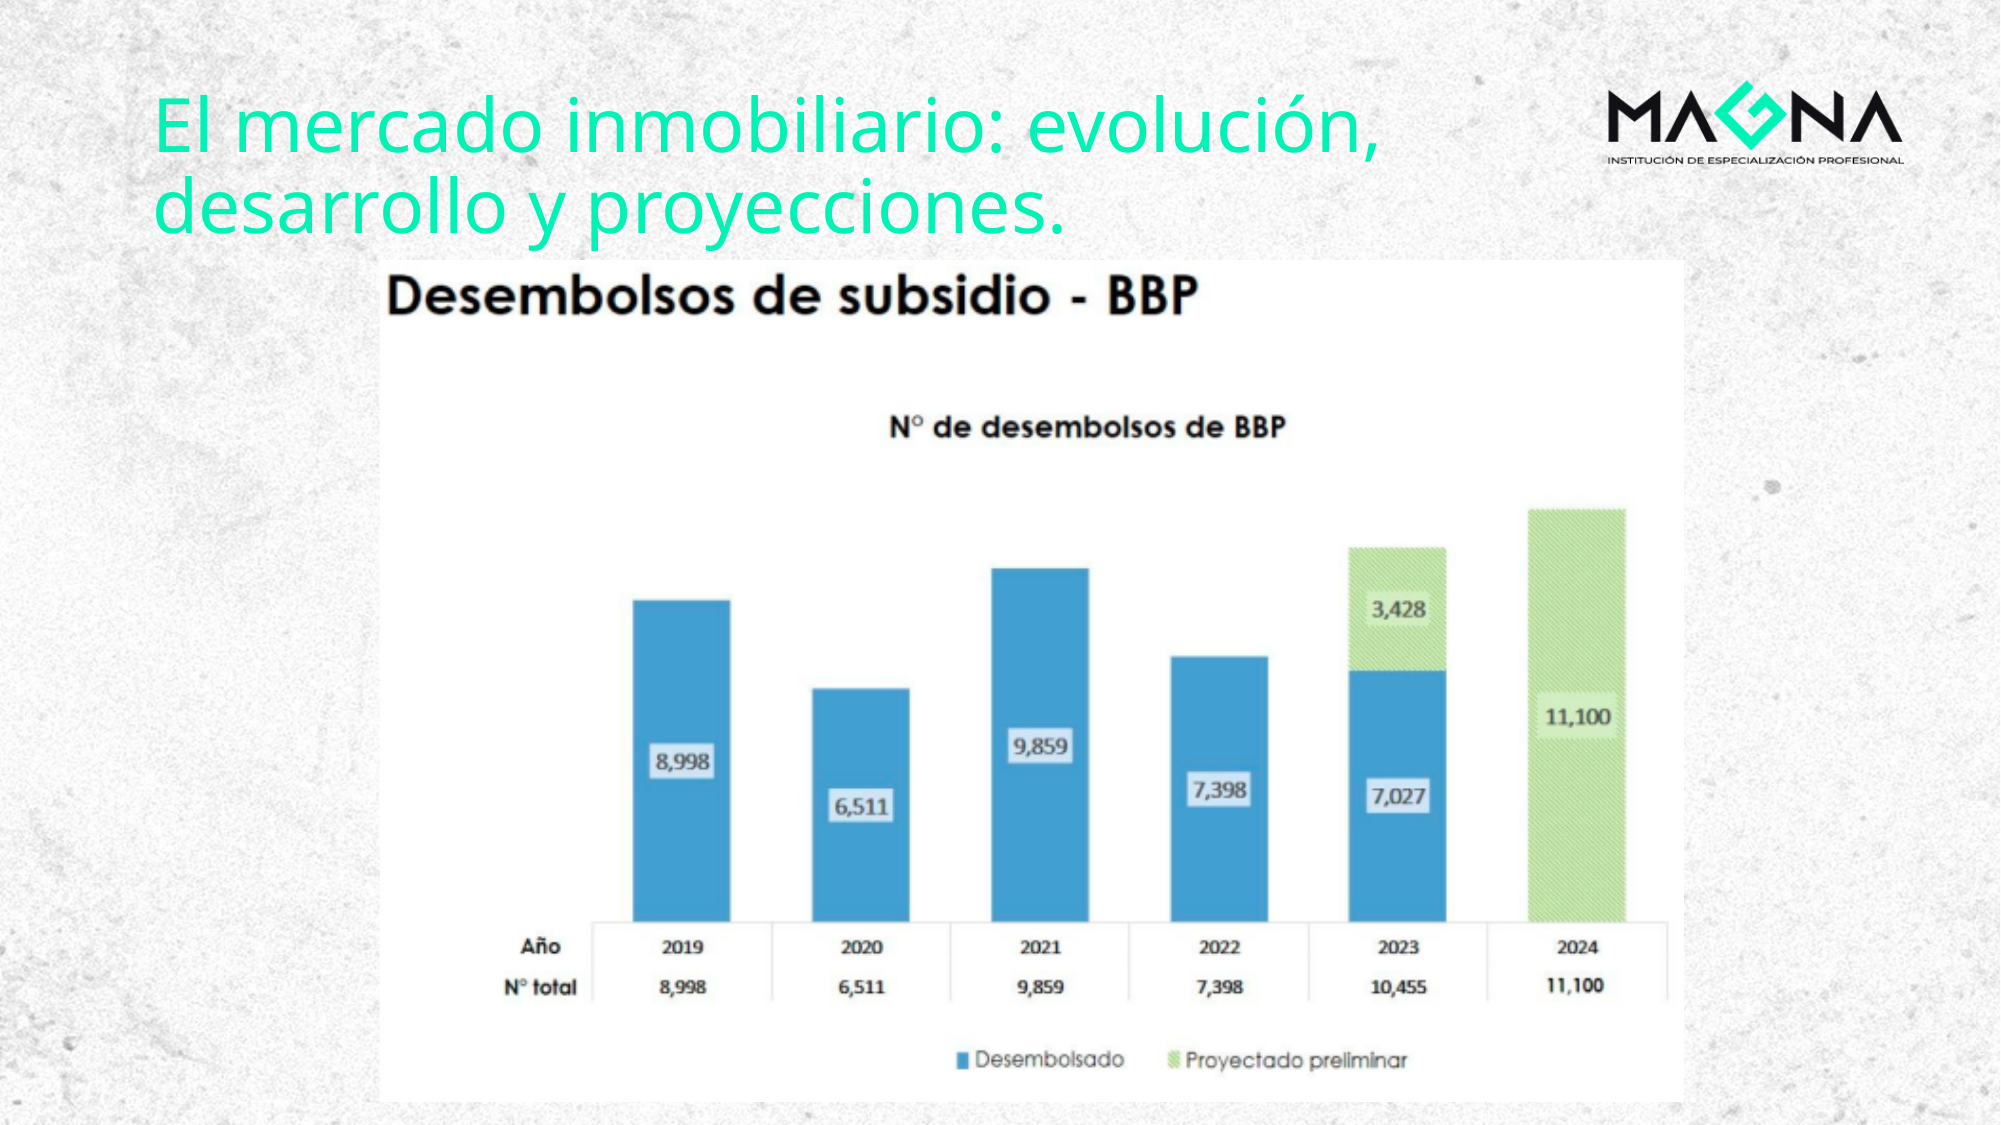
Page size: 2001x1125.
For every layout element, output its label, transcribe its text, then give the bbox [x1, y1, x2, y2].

picture [0, 0, 2001, 1125]
title El mercado inmobiliario: evolución, desarrollo y proyecciones. [137, 59, 1581, 278]
